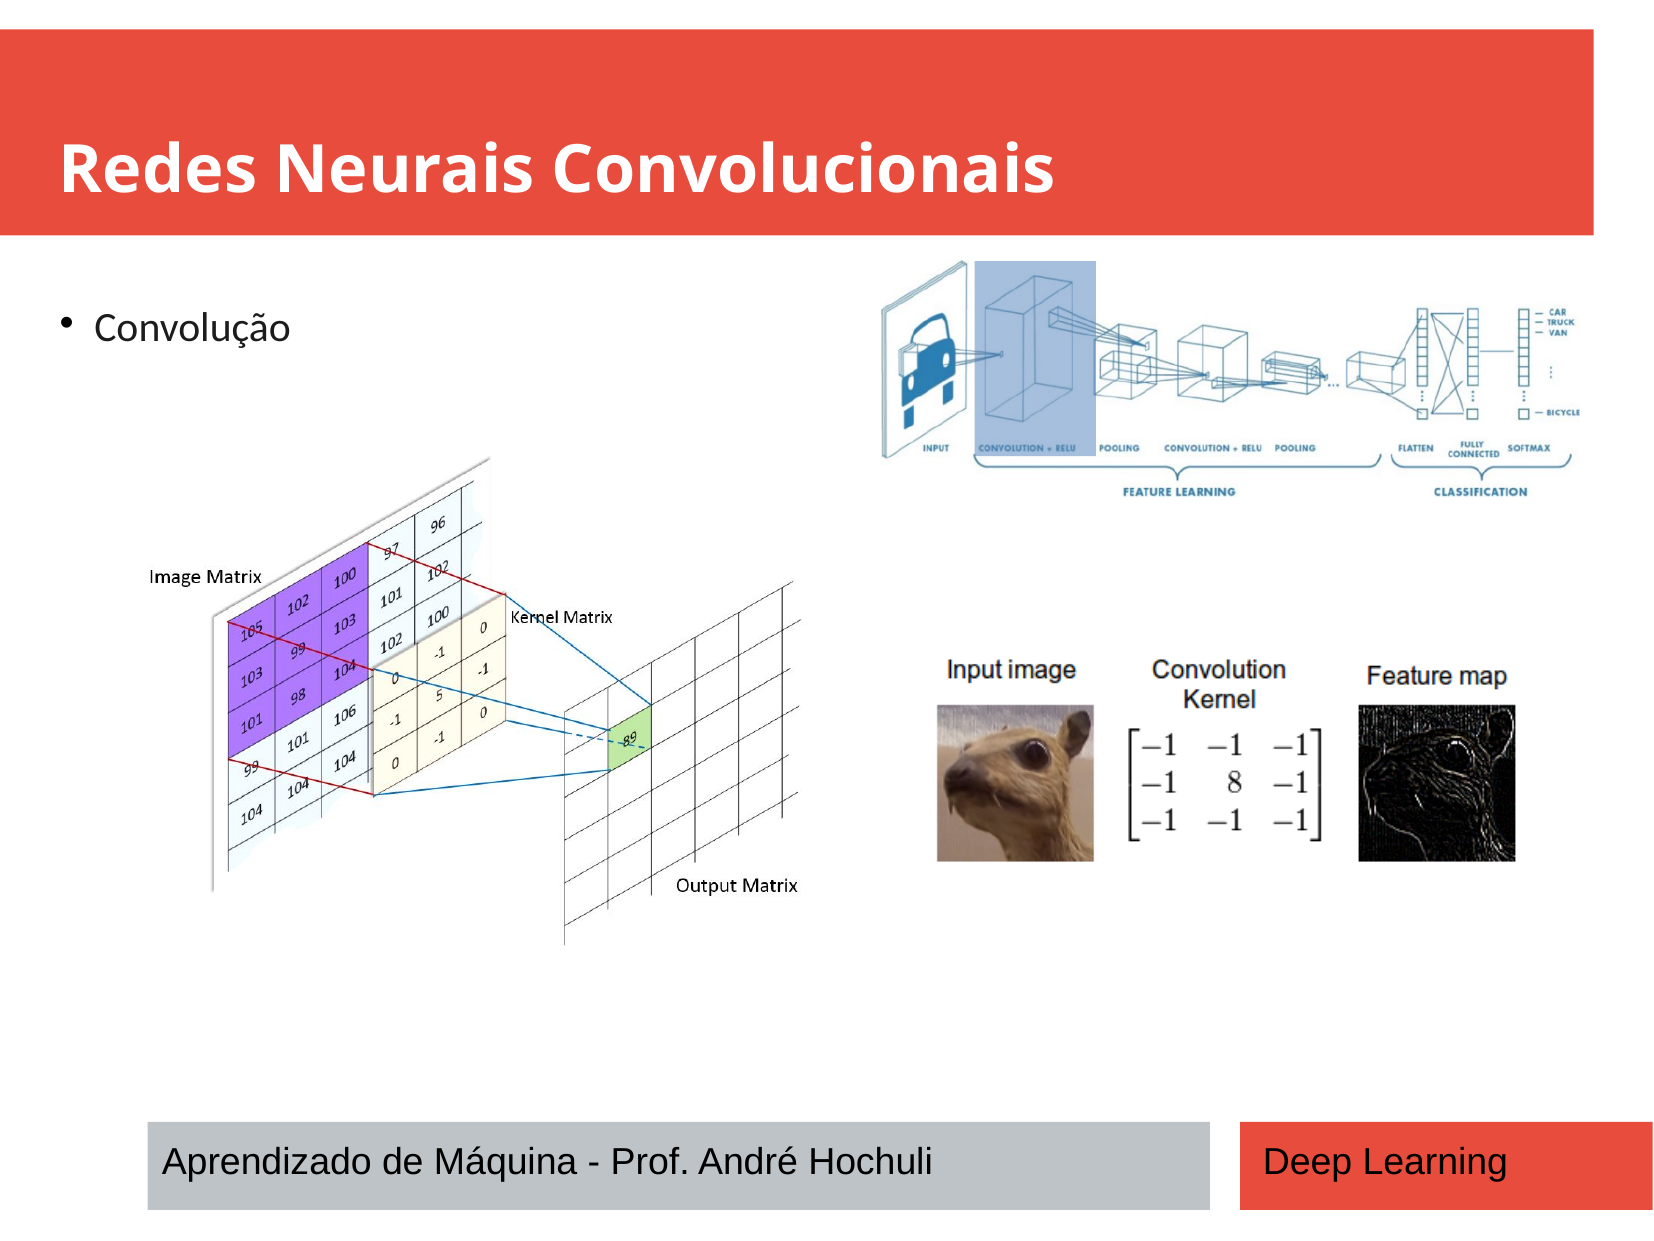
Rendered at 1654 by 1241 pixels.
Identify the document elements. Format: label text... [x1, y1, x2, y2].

picture [928, 641, 1536, 876]
text_box Convolução [58, 299, 1565, 1067]
picture [869, 244, 1594, 503]
text_box Aprendizado de Máquina - Prof. André Hochuli [147, 1129, 1205, 1189]
text_box Redes Neurais Convolucionais [58, 58, 1594, 206]
text_box Deep Learning [1248, 1129, 1623, 1189]
picture [118, 456, 811, 949]
